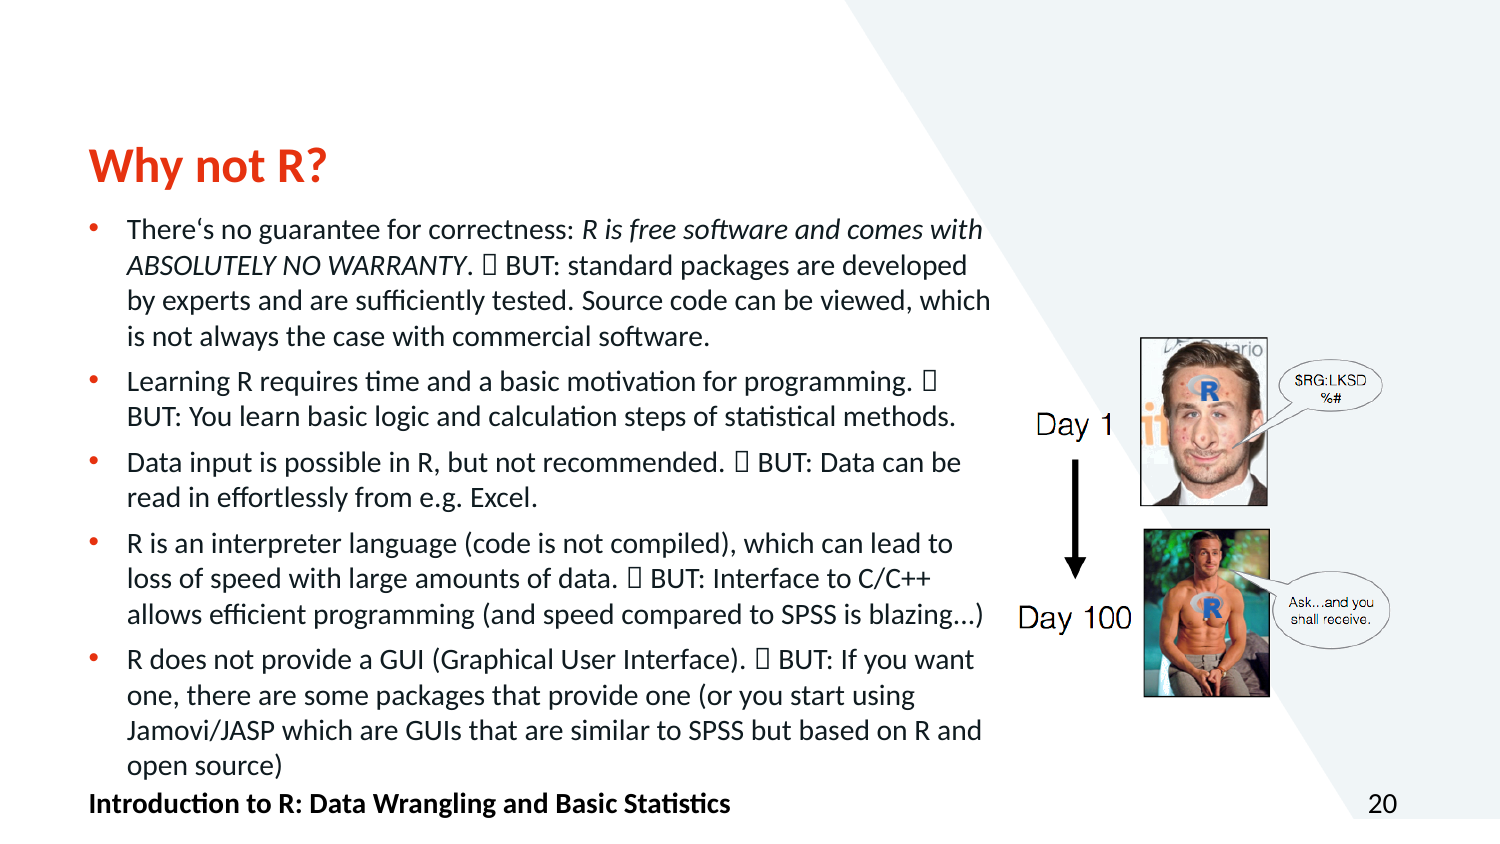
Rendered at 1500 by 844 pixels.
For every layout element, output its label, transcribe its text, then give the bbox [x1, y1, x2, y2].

list There‘s no guarantee for correctness: R is free software and comes with ABSOLUTELY NO WARRANTY.  BUT: standard packages are developed by experts and are sufficiently tested. Source code can be viewed, which is not always the case with commercial software. Learning R requires time and a basic motivation for programming.  BUT: You learn basic logic and calculation steps of statistical methods. Data input is possible in R, but not recommended.  BUT: Data can be read in effortlessly from e.g. Excel. R is an interpreter language (code is not compiled), which can lead to loss of speed with large amounts of data.  BUT: Interface to C/C++ allows efficient programming (and speed compared to SPSS is blazing...) R does not provide a GUI (Graphical User Interface).  BUT: If you want one, there are some packages that provide one (or you start using Jamovi/JASP which are GUIs that are similar to SPSS but based on R and open source) [88, 210, 993, 785]
title Why not R? [88, 129, 1398, 232]
footer Introduction to R: Data Wrangling and Basic Statistics [88, 785, 1217, 819]
slide_number 20 [1239, 785, 1398, 819]
picture [0, 0, 1500, 819]
